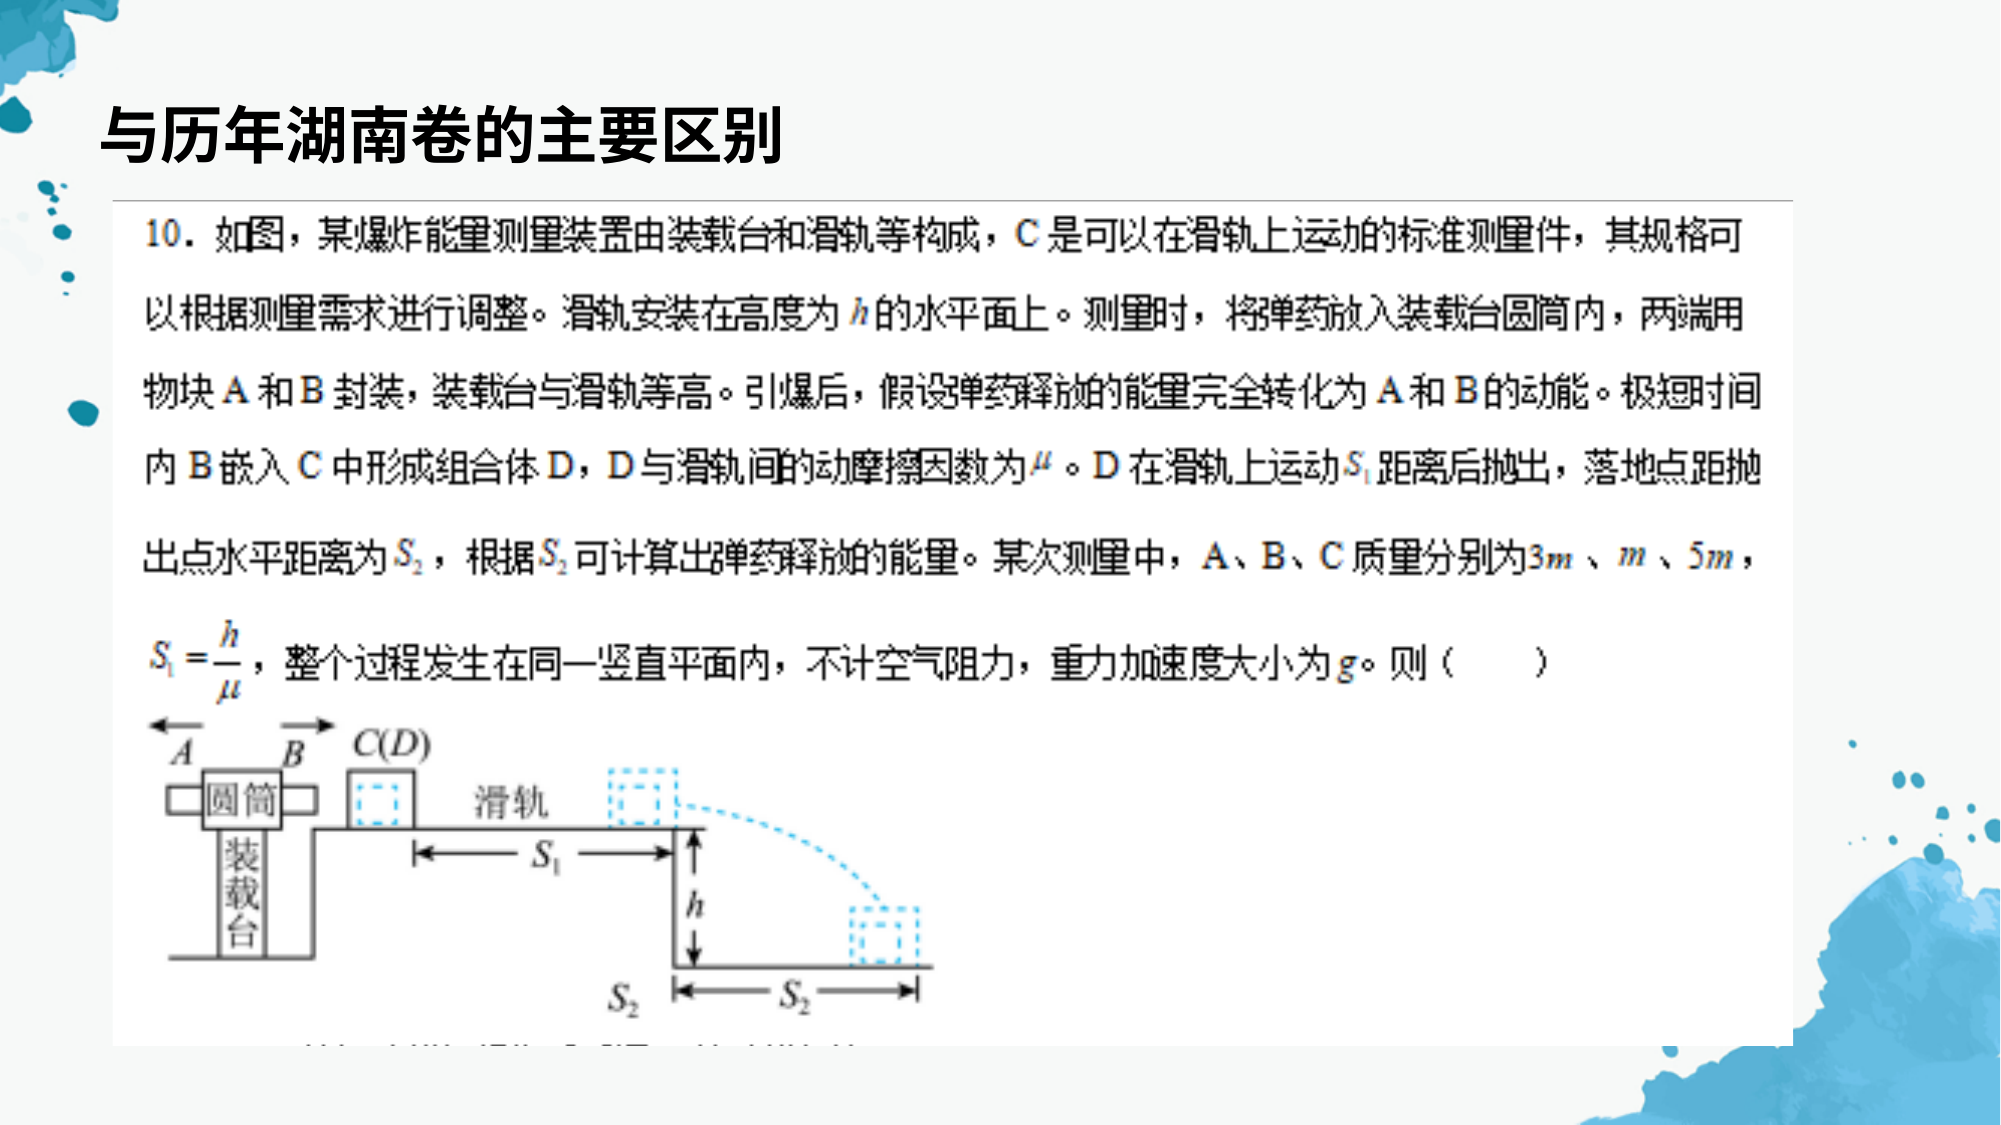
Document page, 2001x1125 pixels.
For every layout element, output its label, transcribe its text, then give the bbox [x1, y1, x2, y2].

picture [0, 0, 2001, 1125]
text_box 与历年湖南卷的主要区别 [78, 43, 1922, 194]
